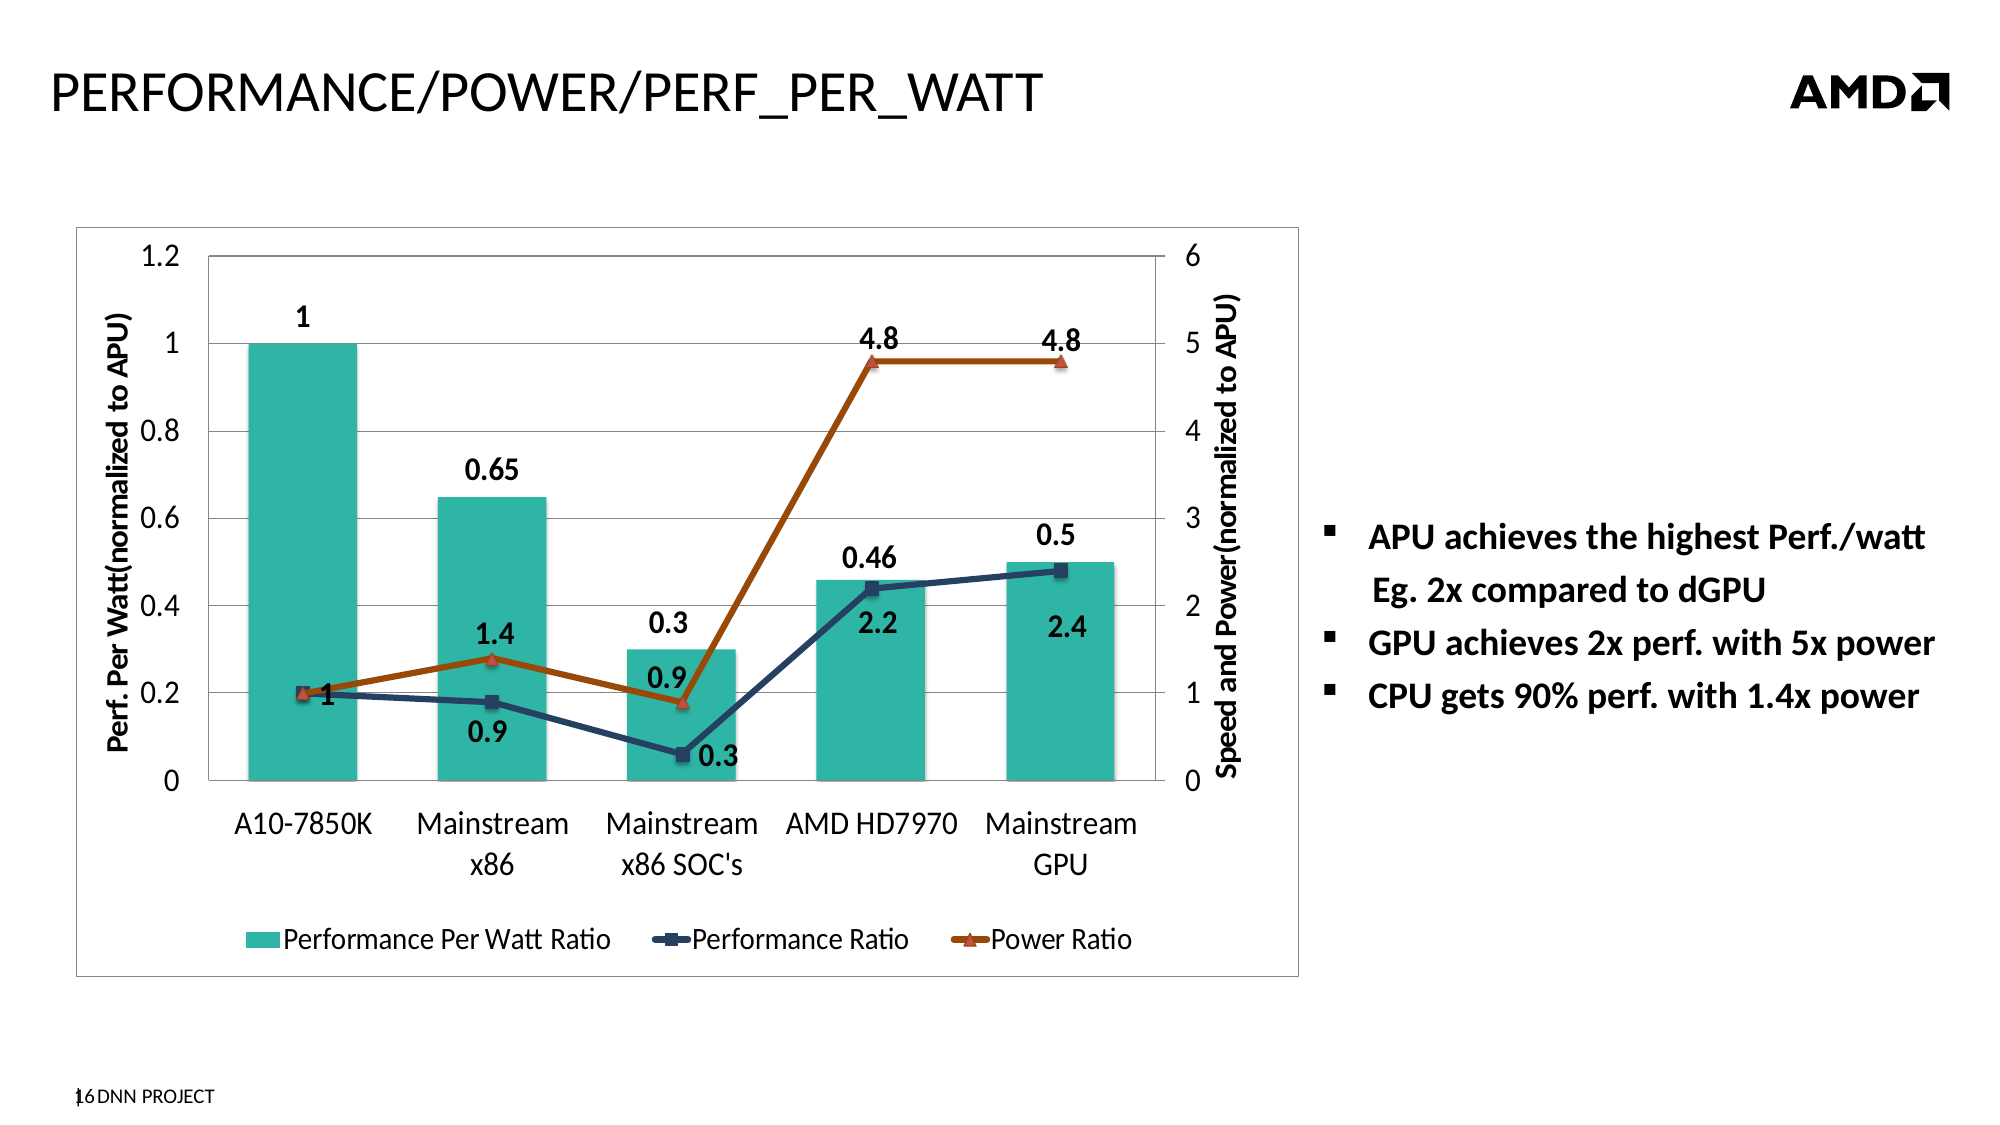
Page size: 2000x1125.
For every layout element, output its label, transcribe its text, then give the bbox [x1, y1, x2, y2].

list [68, 218, 1307, 983]
text_box APU achieves the highest Perf./watt Eg. 2x compared to dGPU GPU achieves 2x perf. with 5x power CPU gets 90% perf. with 1.4x power [1311, 452, 1978, 830]
title PERFORMANCE/POWER/PERF_PER_WATT [50, 45, 1761, 124]
